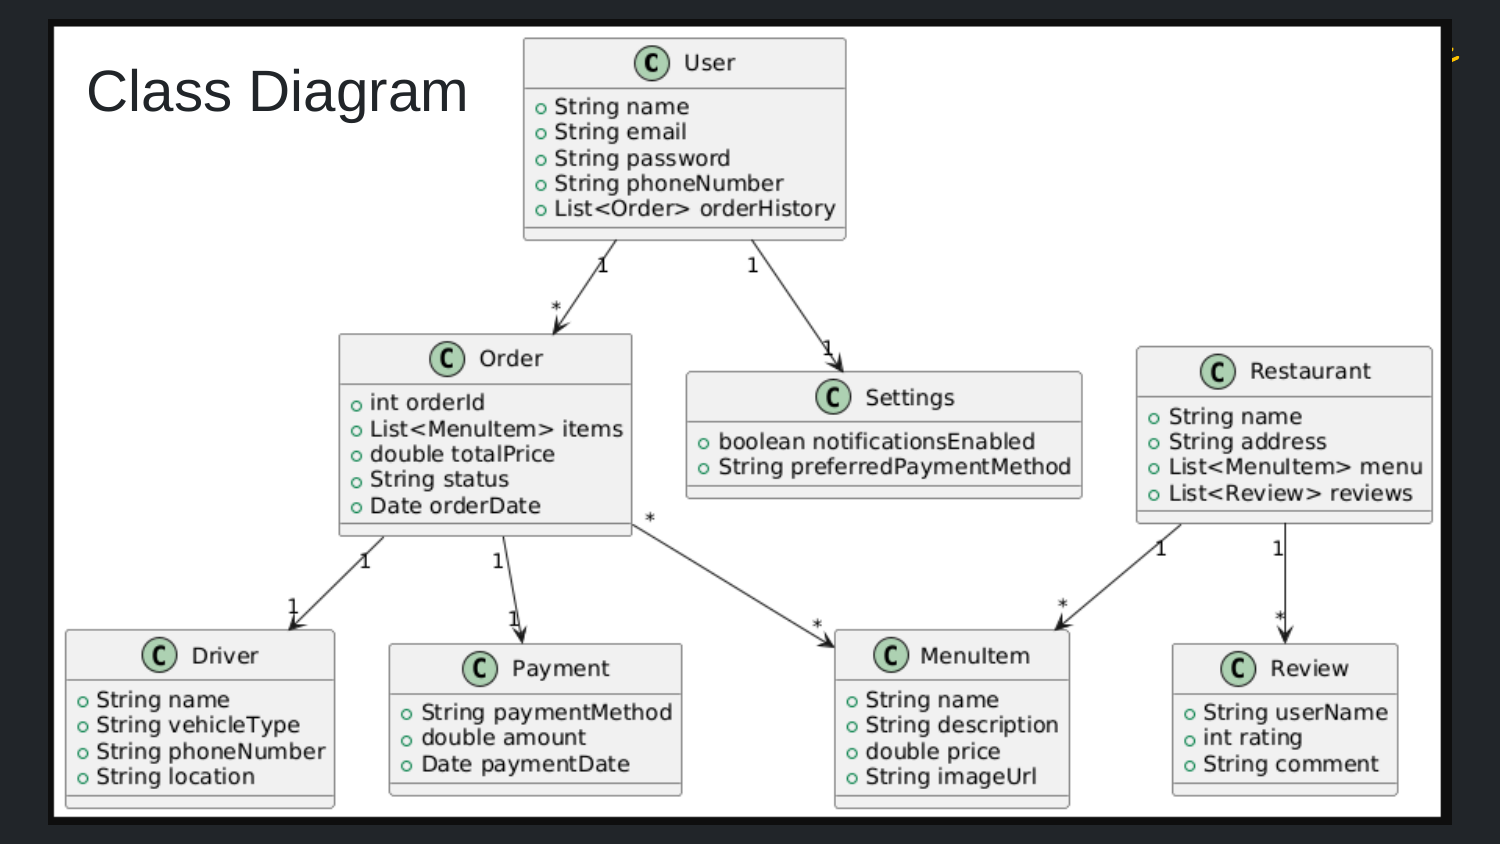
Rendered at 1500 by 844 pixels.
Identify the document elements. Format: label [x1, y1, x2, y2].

picture [48, 19, 1452, 825]
